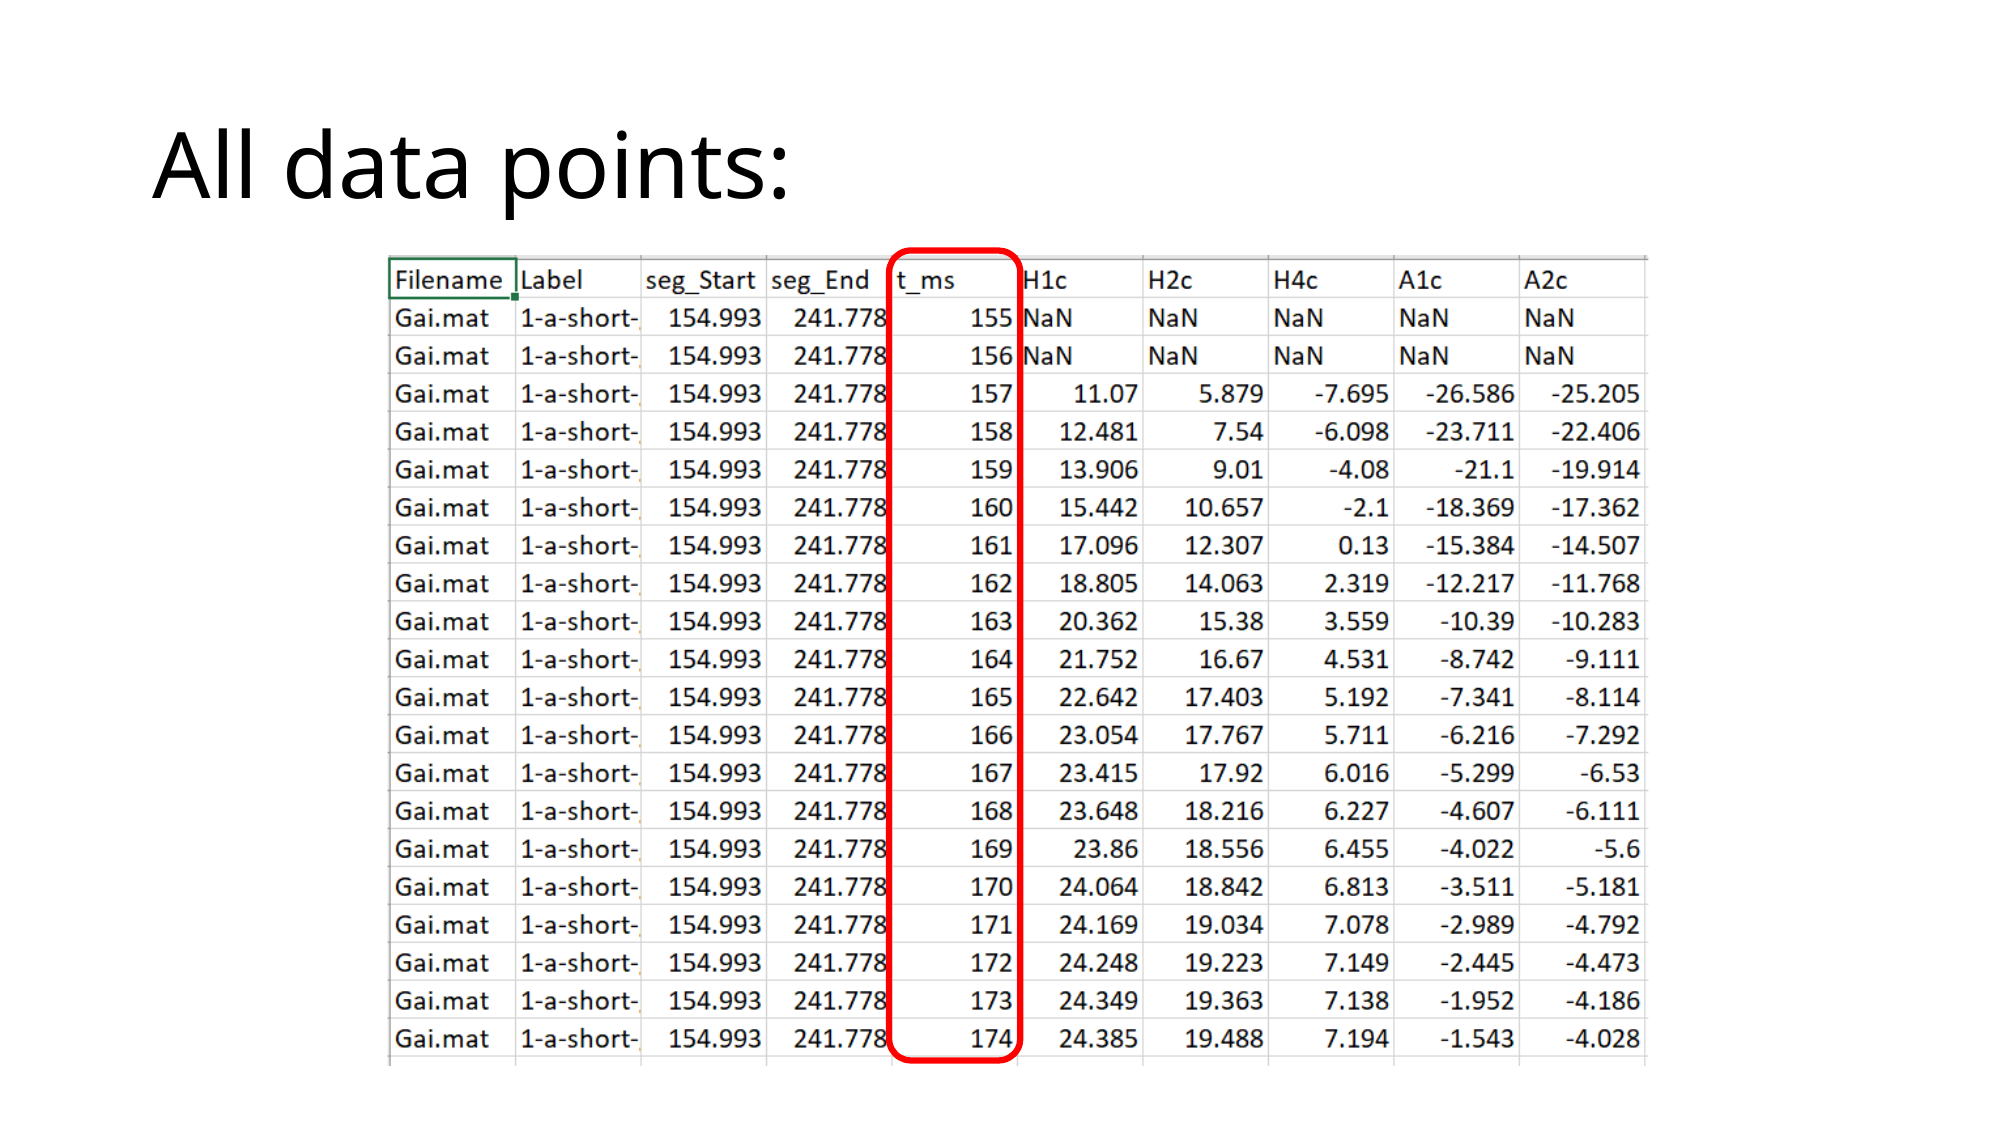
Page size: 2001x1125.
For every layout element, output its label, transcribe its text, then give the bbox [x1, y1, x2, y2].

text_box [896, 249, 1014, 255]
picture [387, 255, 1649, 1066]
title All data points: [137, 59, 1863, 278]
